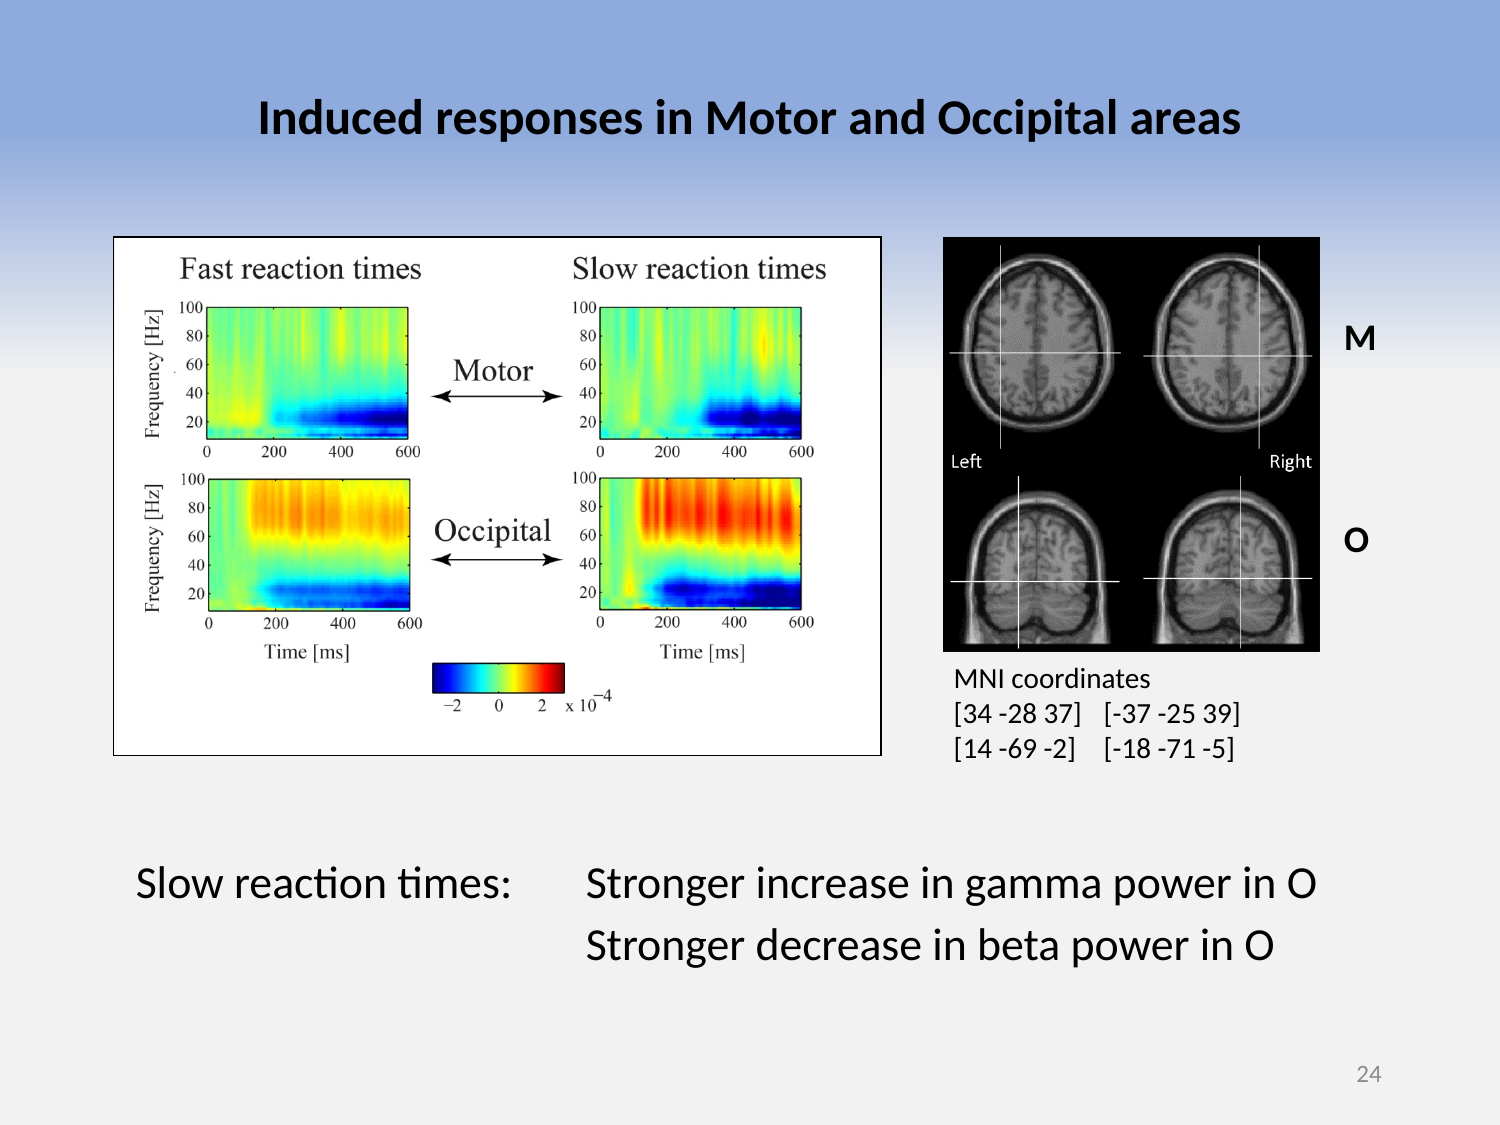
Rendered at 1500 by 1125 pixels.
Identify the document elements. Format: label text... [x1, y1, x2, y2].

text_box Slow reaction times: Stronger increase in gamma power in O Stronger decrease in beta power in O [121, 837, 1333, 977]
text_box MNI coordinates [34 -28 37] [-37 -25 39] [14 -69 -2] [-18 -71 -5] [938, 651, 1257, 772]
text_box M [1329, 305, 1392, 365]
text_box O [1329, 507, 1385, 568]
picture [943, 237, 1320, 652]
slide_number 23 [1059, 1042, 1397, 1103]
title Induced responses in Motor and Occipital areas [53, 59, 1447, 177]
text_box [0, 0, 1500, 376]
picture [114, 237, 881, 755]
